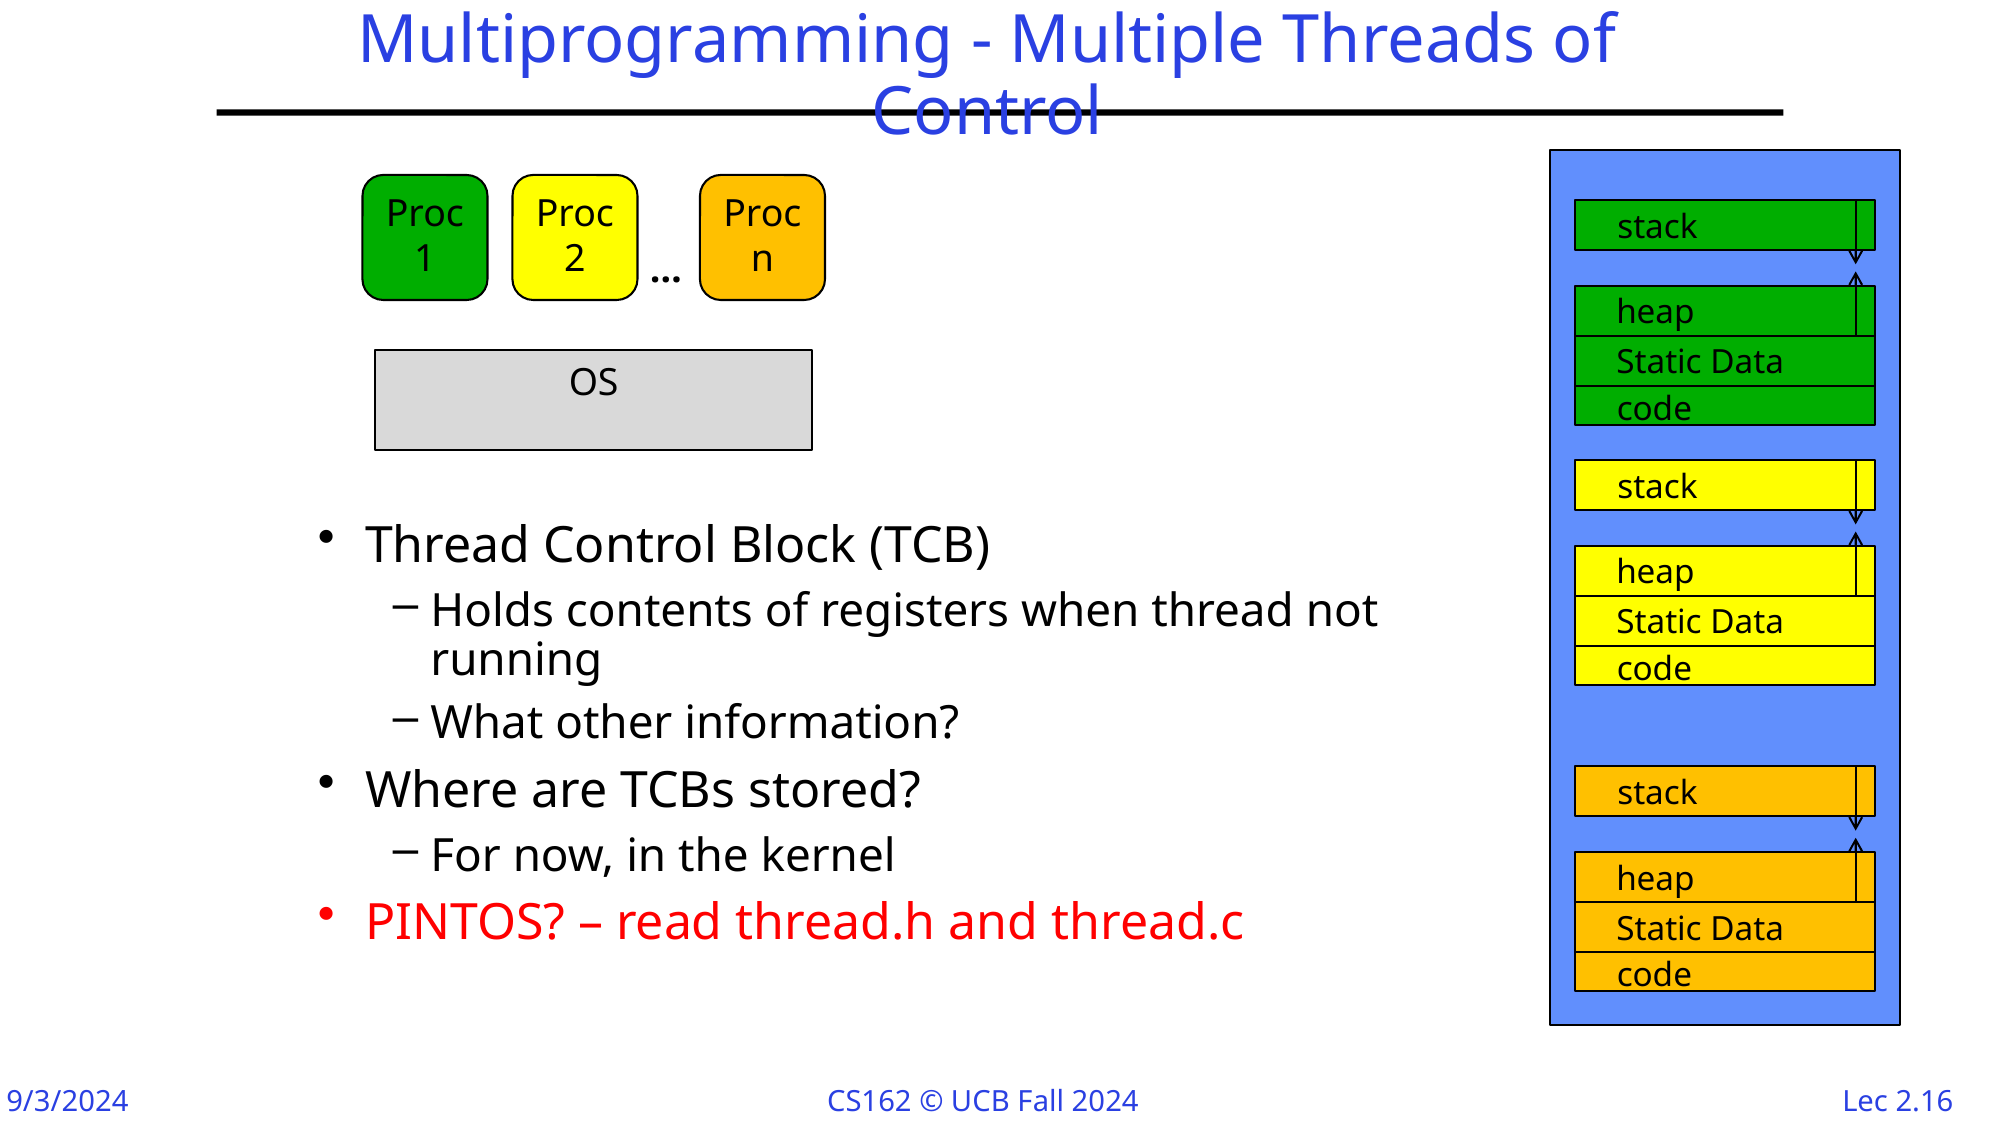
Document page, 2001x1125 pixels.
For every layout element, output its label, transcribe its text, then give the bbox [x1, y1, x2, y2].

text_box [362, 174, 826, 451]
title Multiprogramming - Multiple Threads of Control [262, 16, 1713, 138]
list Thread Control Block (TCB) Holds contents of registers when thread not running What other information? Where are TCBs stored? For now, in the kernel PINTOS? – read thread.h and thread.c [303, 511, 1531, 879]
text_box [1549, 149, 1901, 1026]
